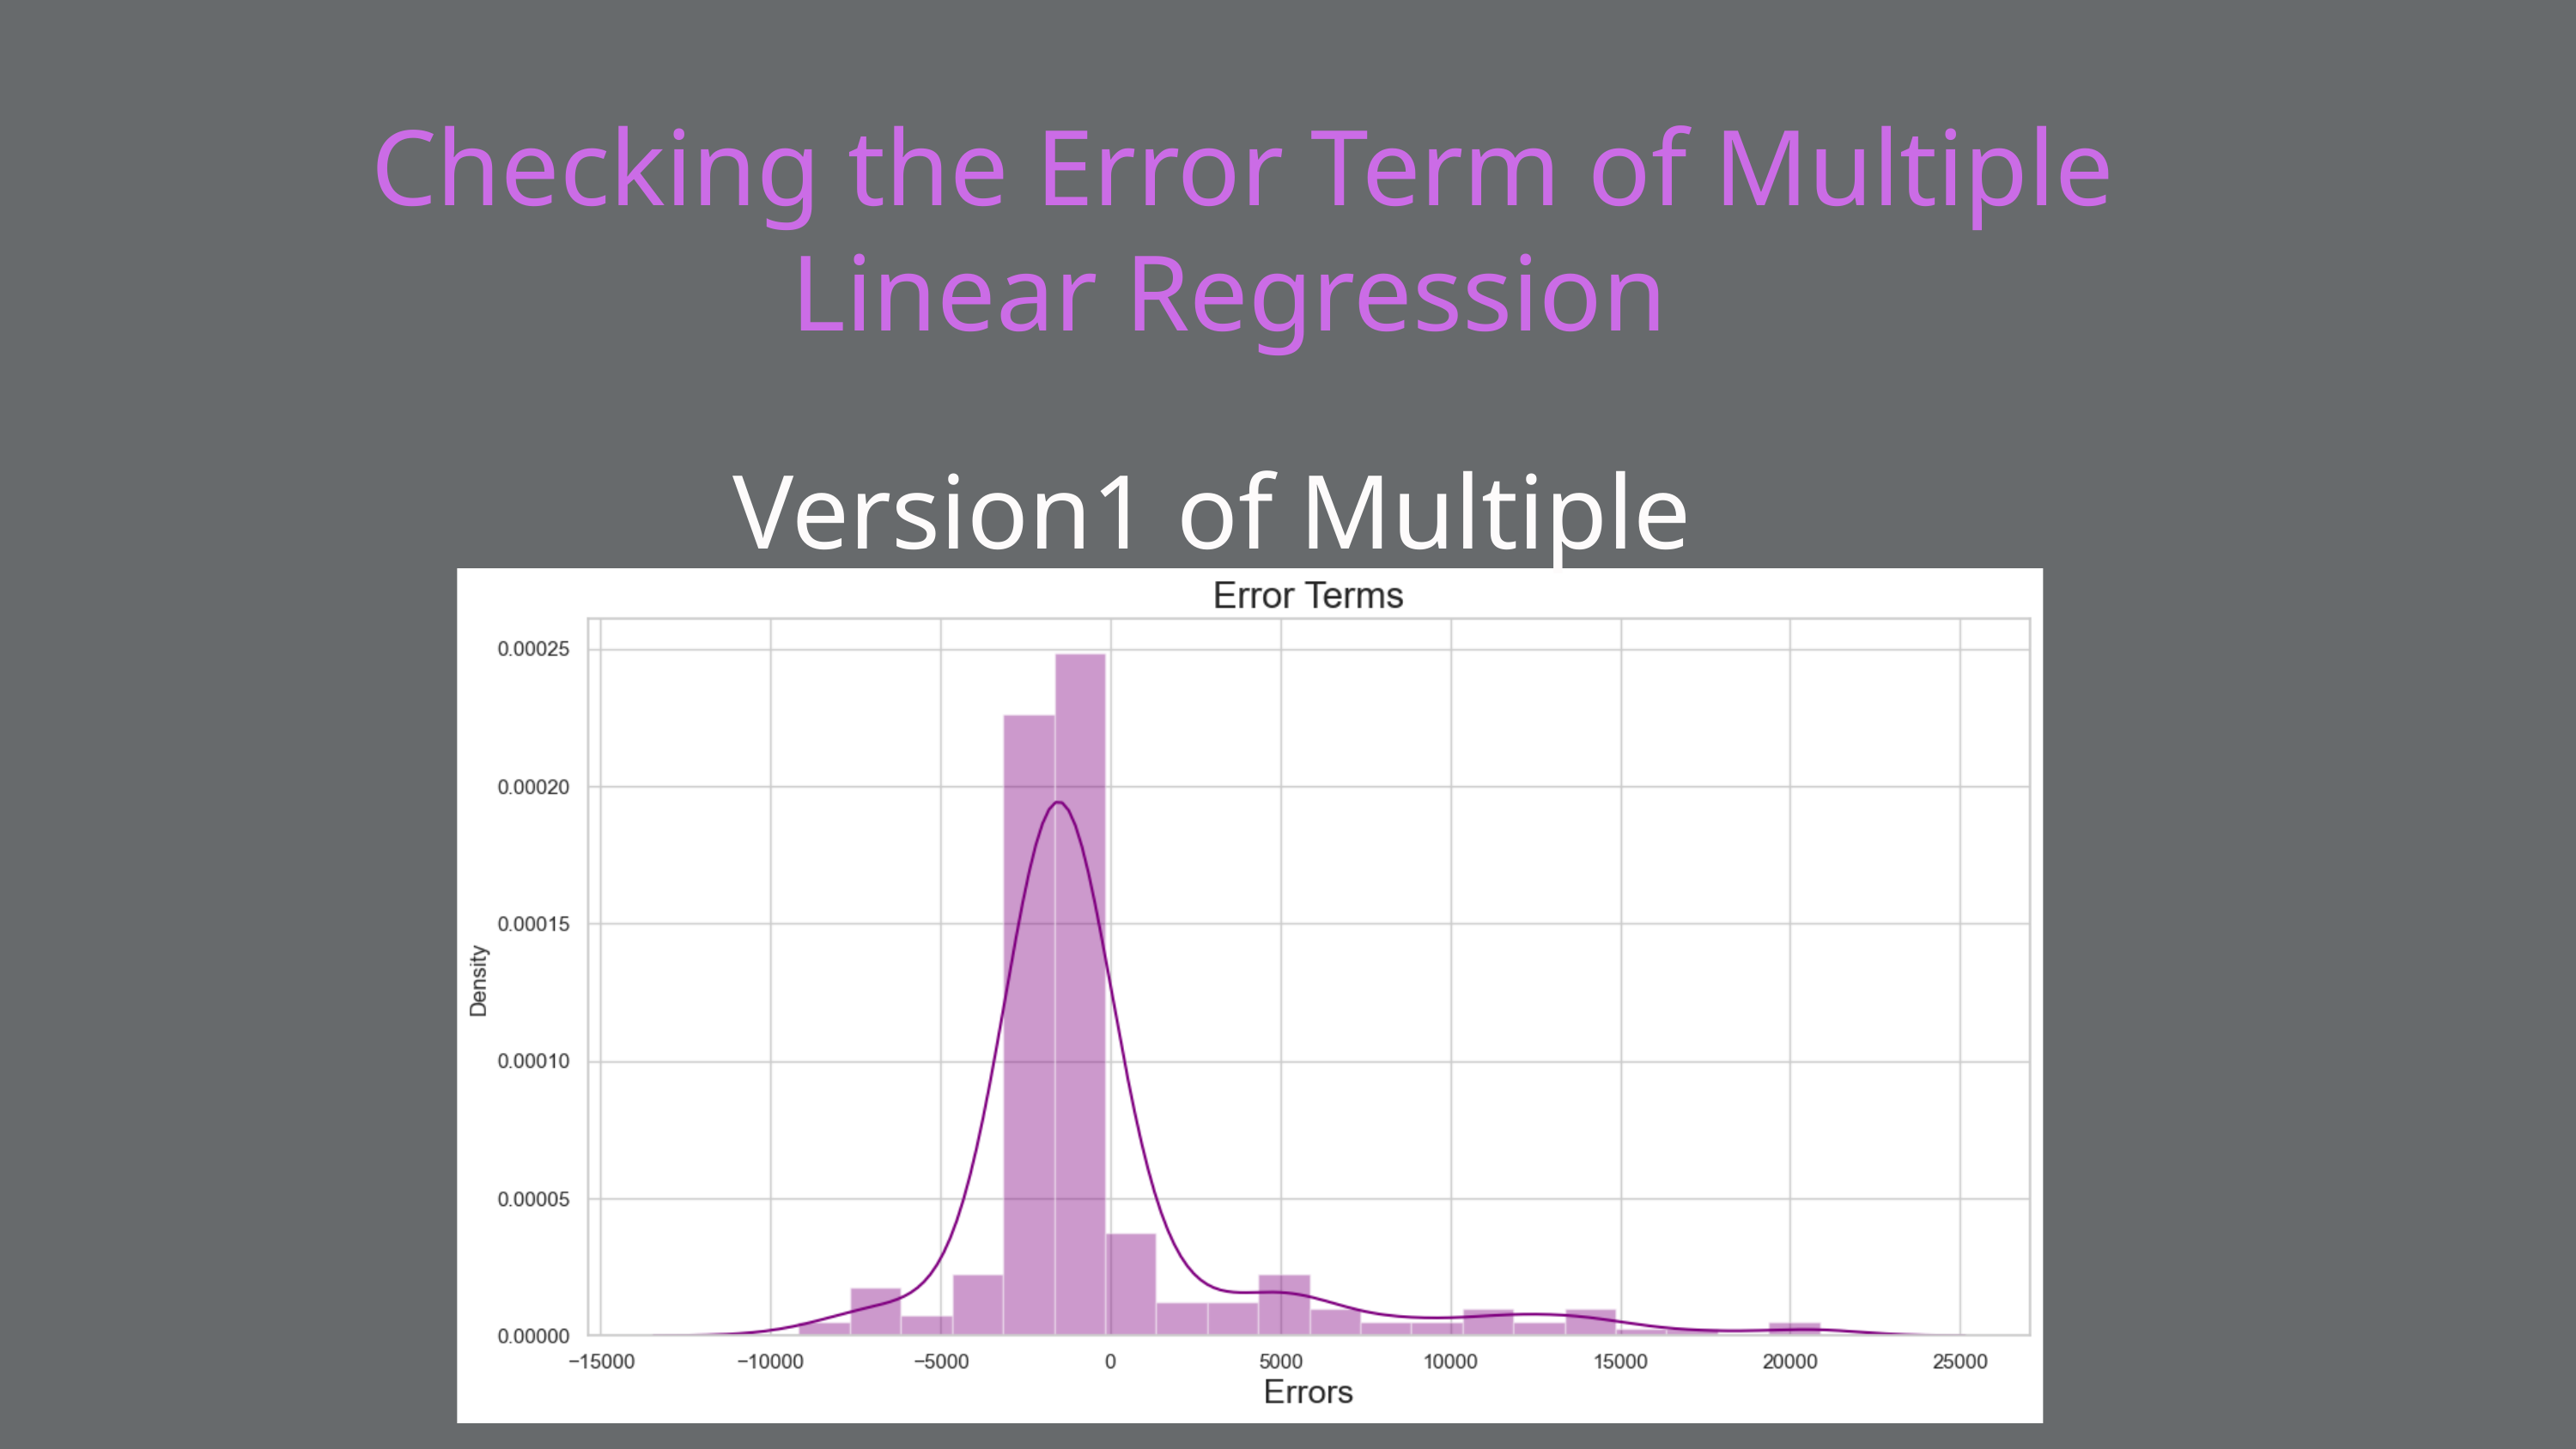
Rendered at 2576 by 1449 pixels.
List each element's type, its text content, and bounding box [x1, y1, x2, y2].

text_box Version1 of Multiple [687, 446, 1739, 569]
text_box [457, 568, 2044, 1423]
text_box Checking the Error Term of Multiple Linear Regression [315, 100, 2171, 352]
